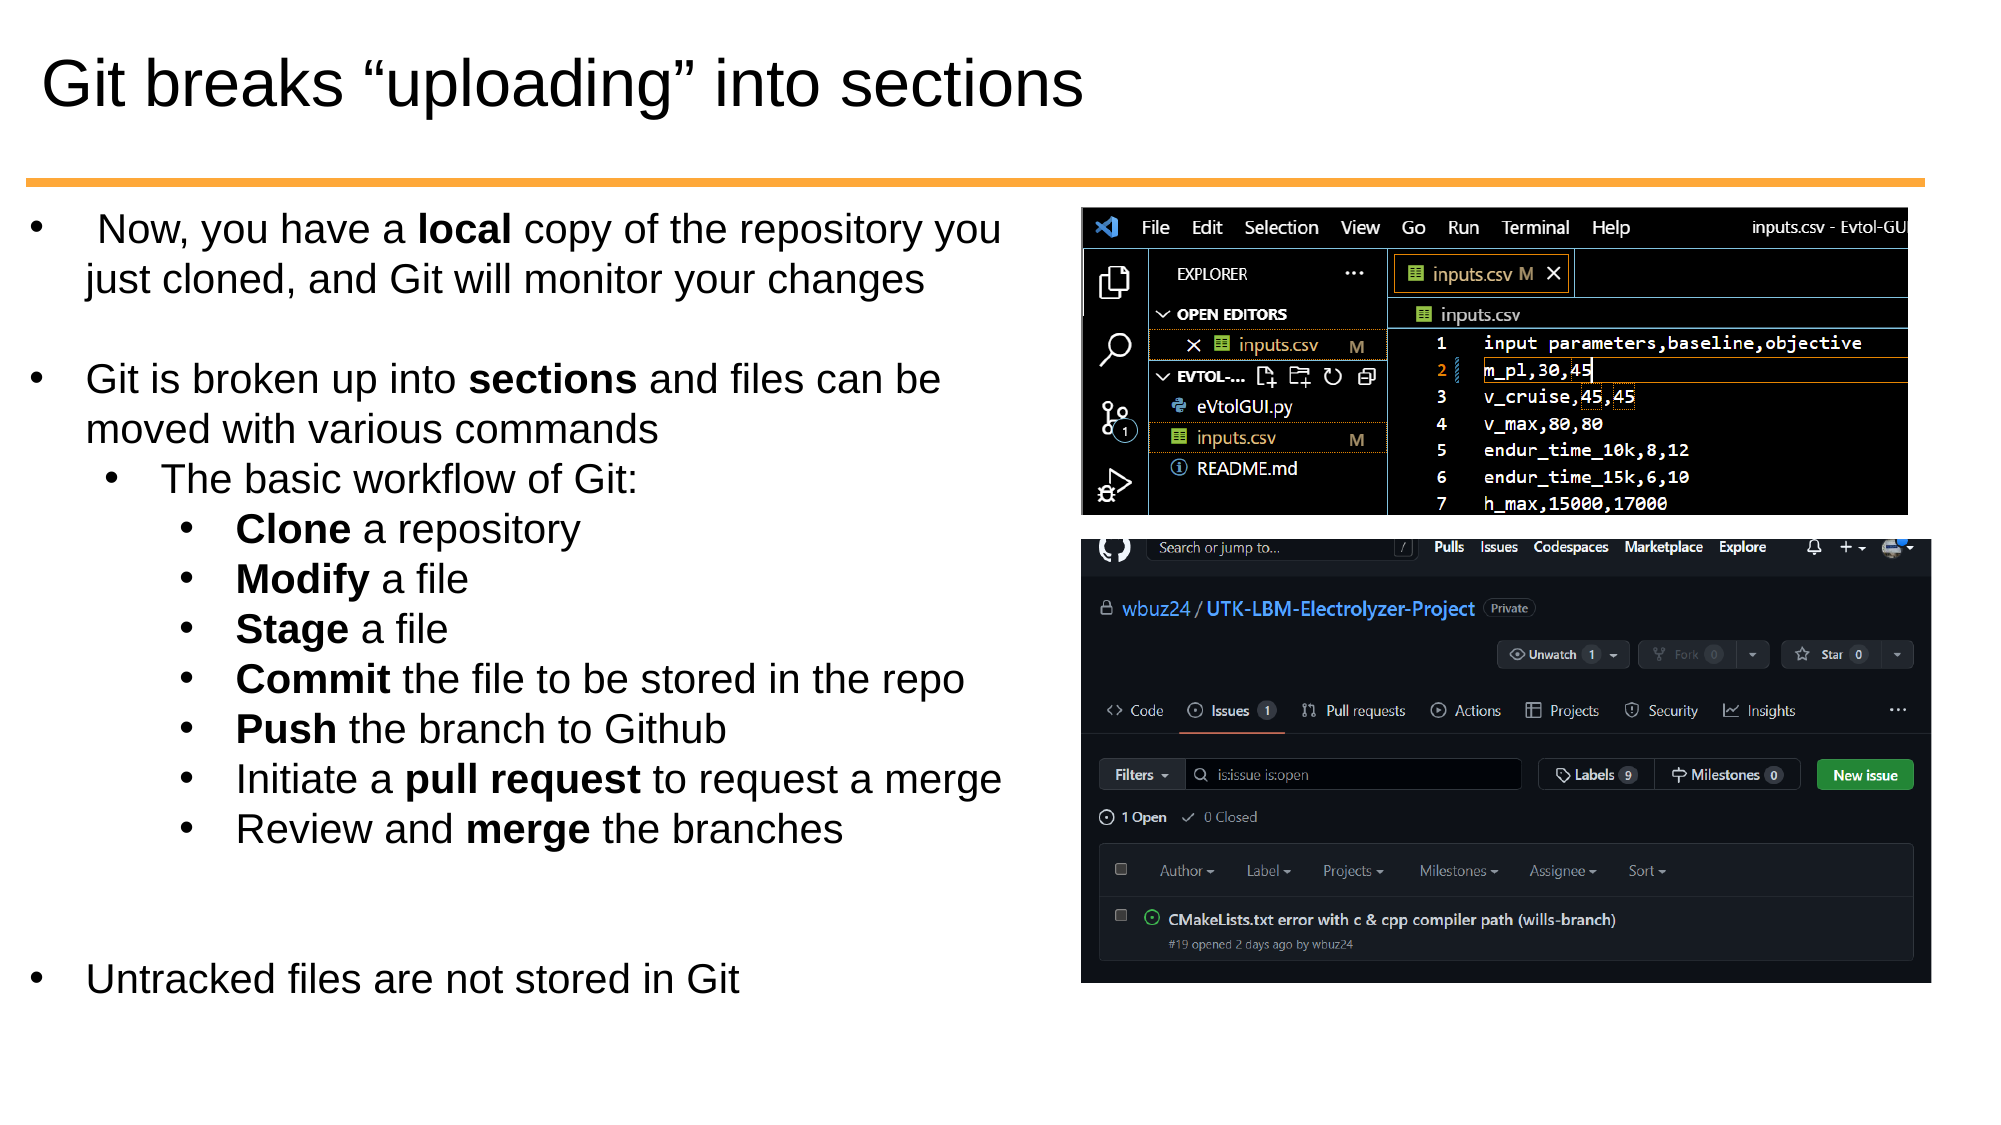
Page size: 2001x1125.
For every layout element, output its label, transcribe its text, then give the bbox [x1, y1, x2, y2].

picture [1080, 206, 1909, 515]
picture [1080, 538, 1932, 983]
text_box Git breaks “uploading” into sections [26, 32, 1854, 128]
text_box Now, you have a local copy of the repository you just cloned, and Git will monitor your changes Git is broken up into sections and files can be moved with various commands The basic workflow of Git: Clone a repository Modify a file Stage a file Commit the file to be stored in the repo Push the branch to Github Initiate a pull request to request a merge Review and merge the branches Untracked files are not stored in Git [14, 194, 1023, 1105]
